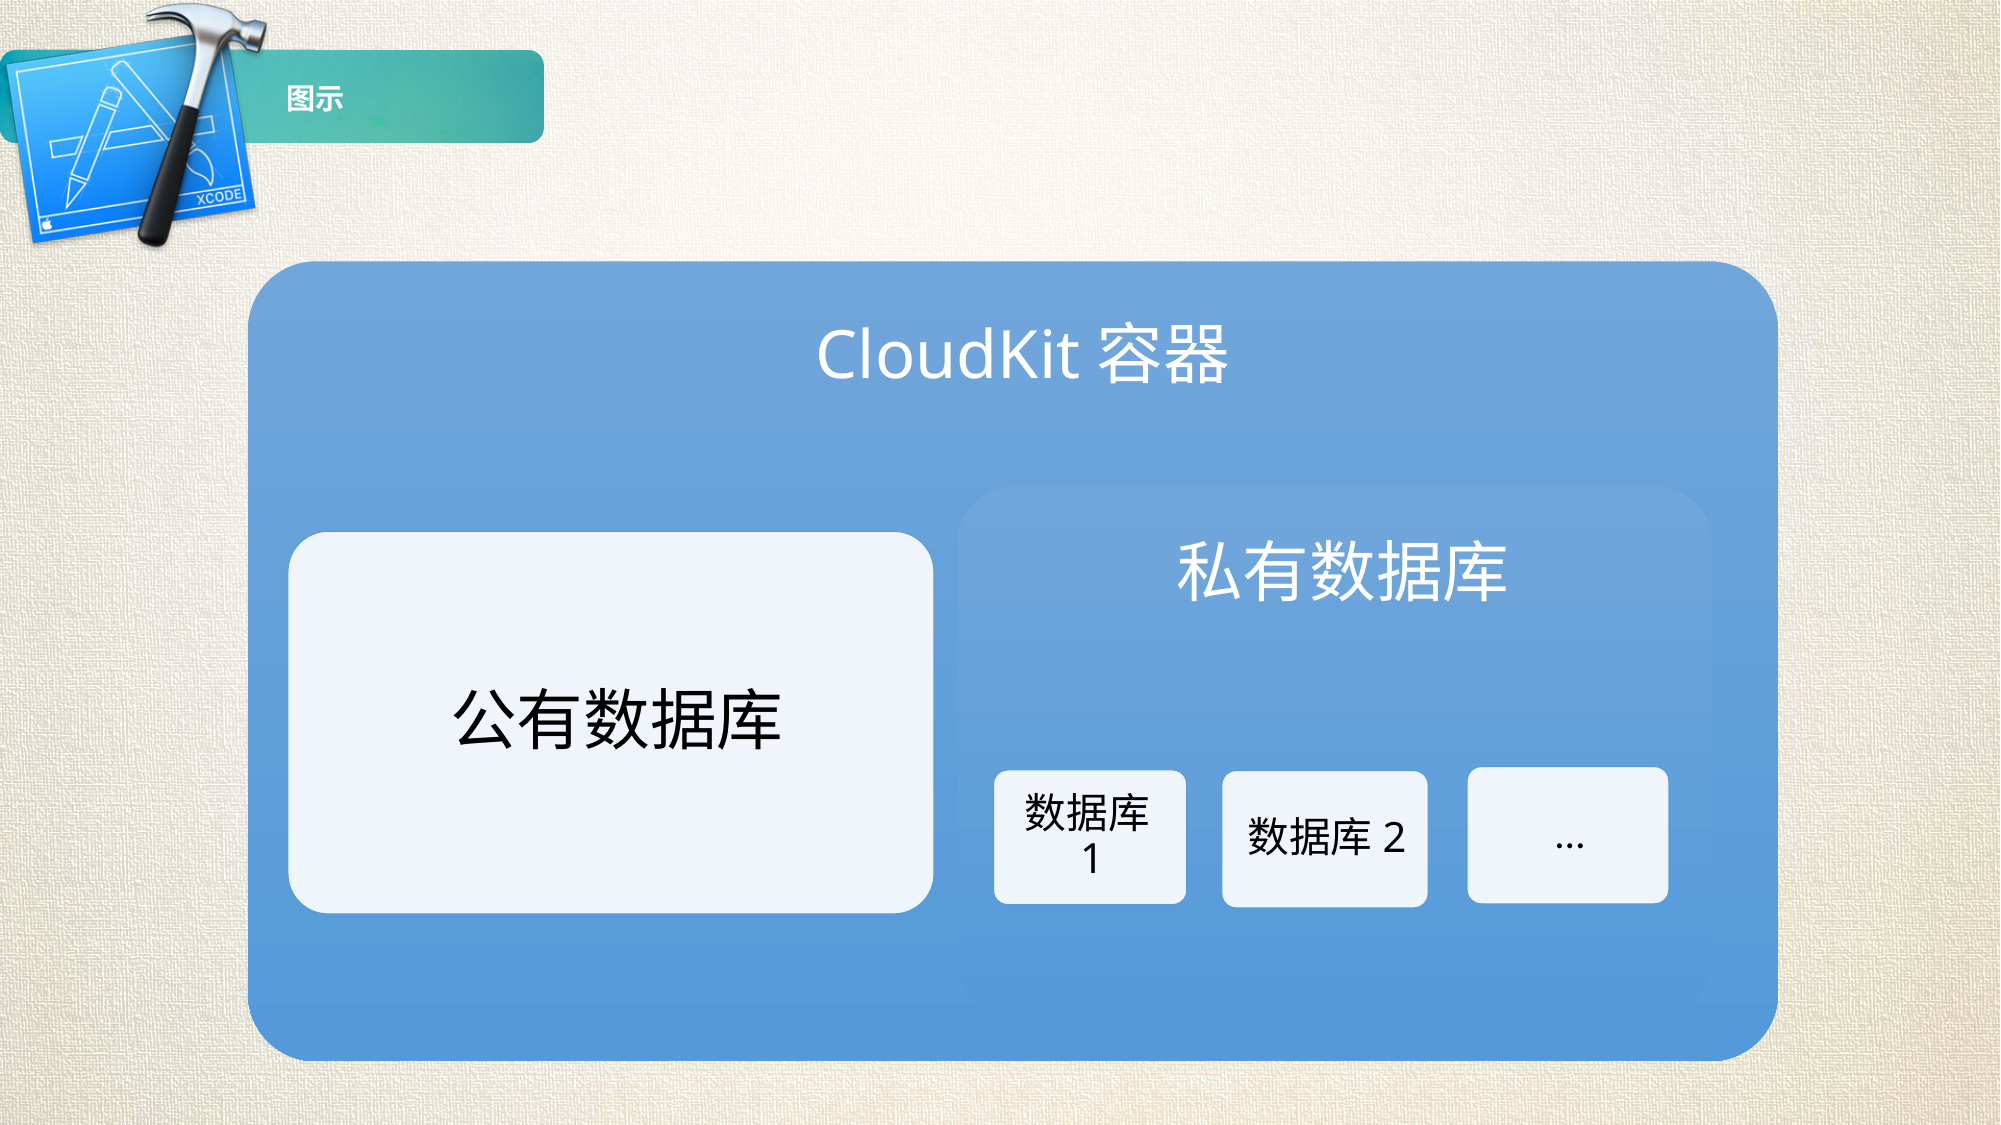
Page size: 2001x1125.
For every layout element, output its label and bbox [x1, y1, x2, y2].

text_box [247, 261, 1779, 1062]
text_box [272, 48, 545, 72]
text_box [272, 72, 611, 170]
picture [0, 0, 2000, 1125]
